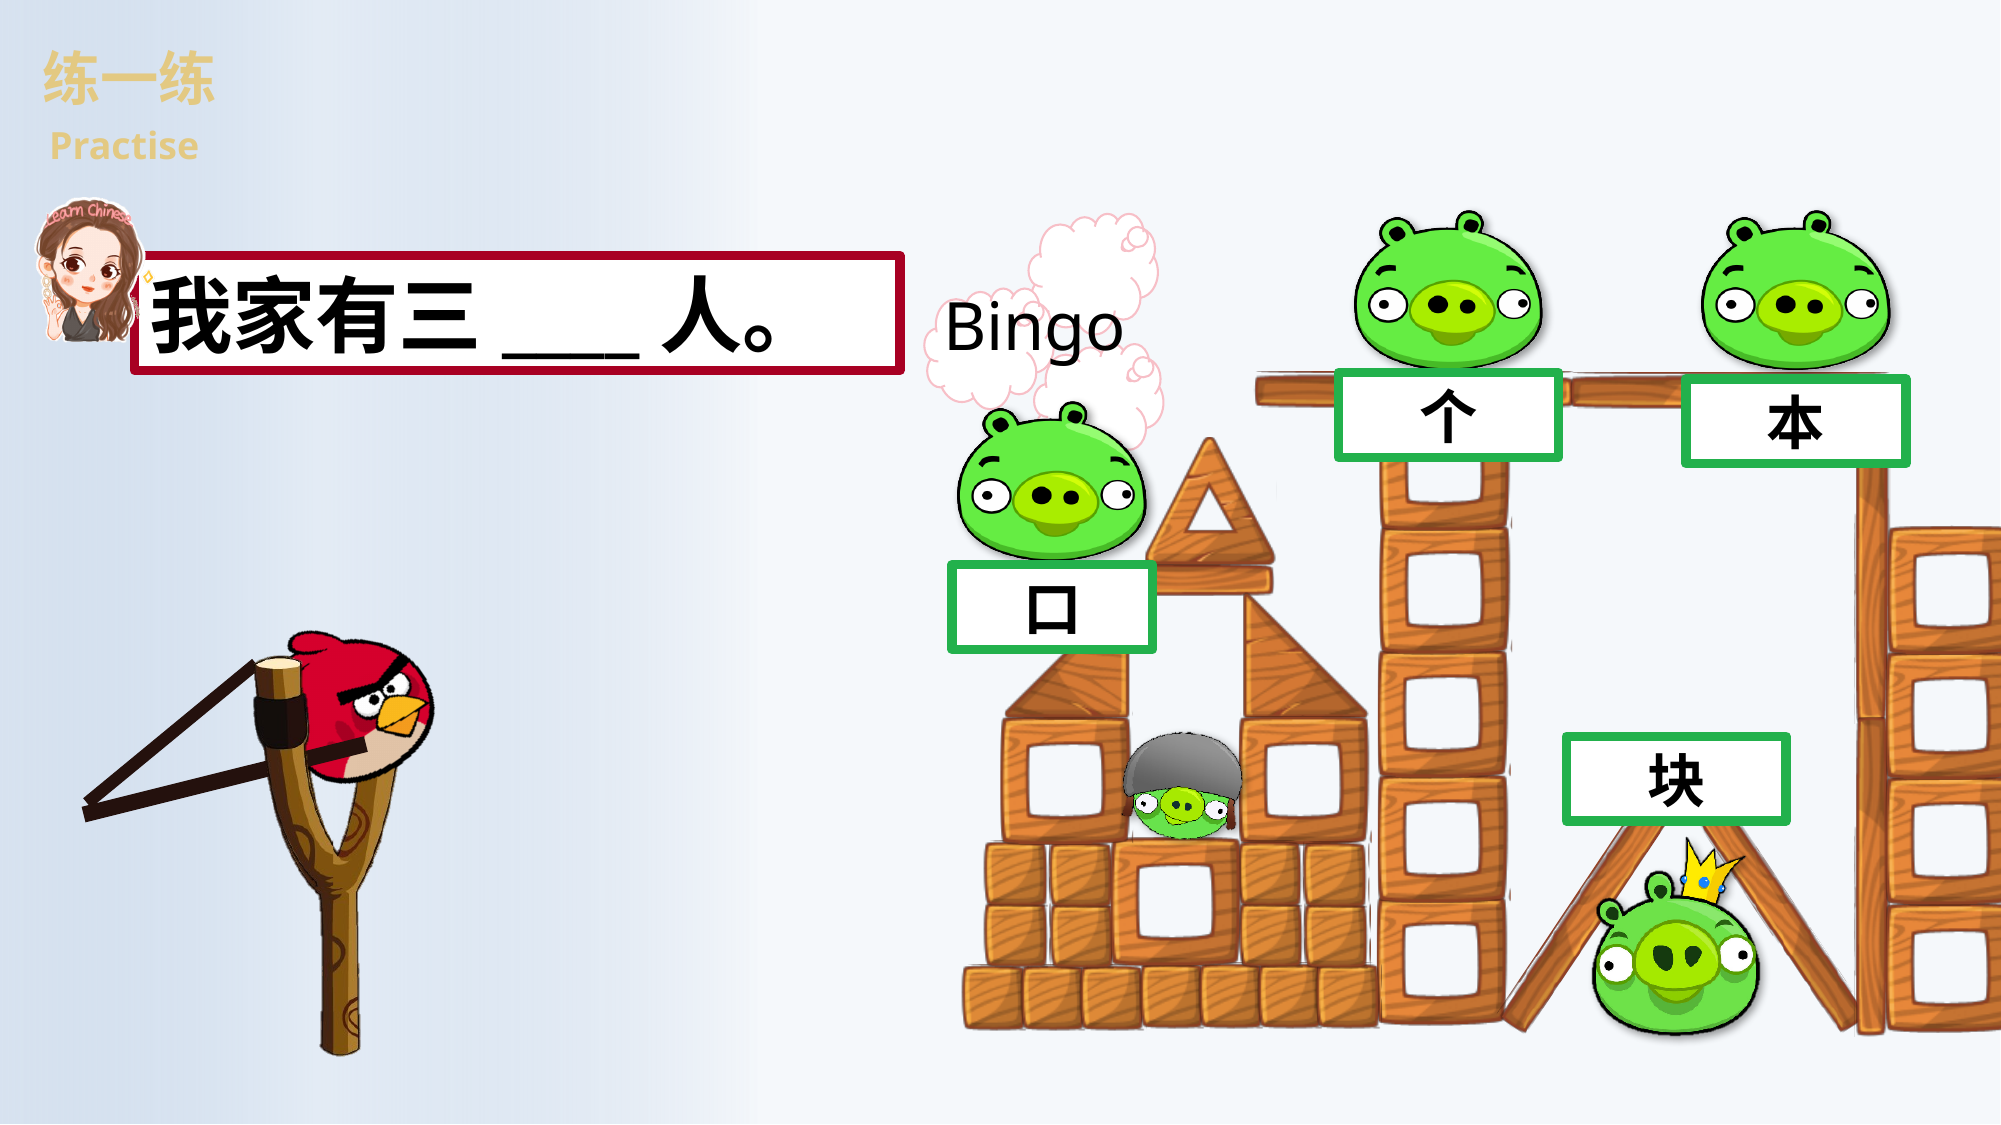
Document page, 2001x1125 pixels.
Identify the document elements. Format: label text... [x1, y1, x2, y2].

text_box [924, 213, 1164, 371]
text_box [0, 177, 900, 375]
text_box [80, 764, 246, 824]
picture [0, 0, 2001, 1125]
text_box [951, 371, 2000, 1054]
text_box Practise [34, 115, 215, 175]
text_box [81, 689, 222, 804]
text_box 练一练 [27, 35, 233, 120]
